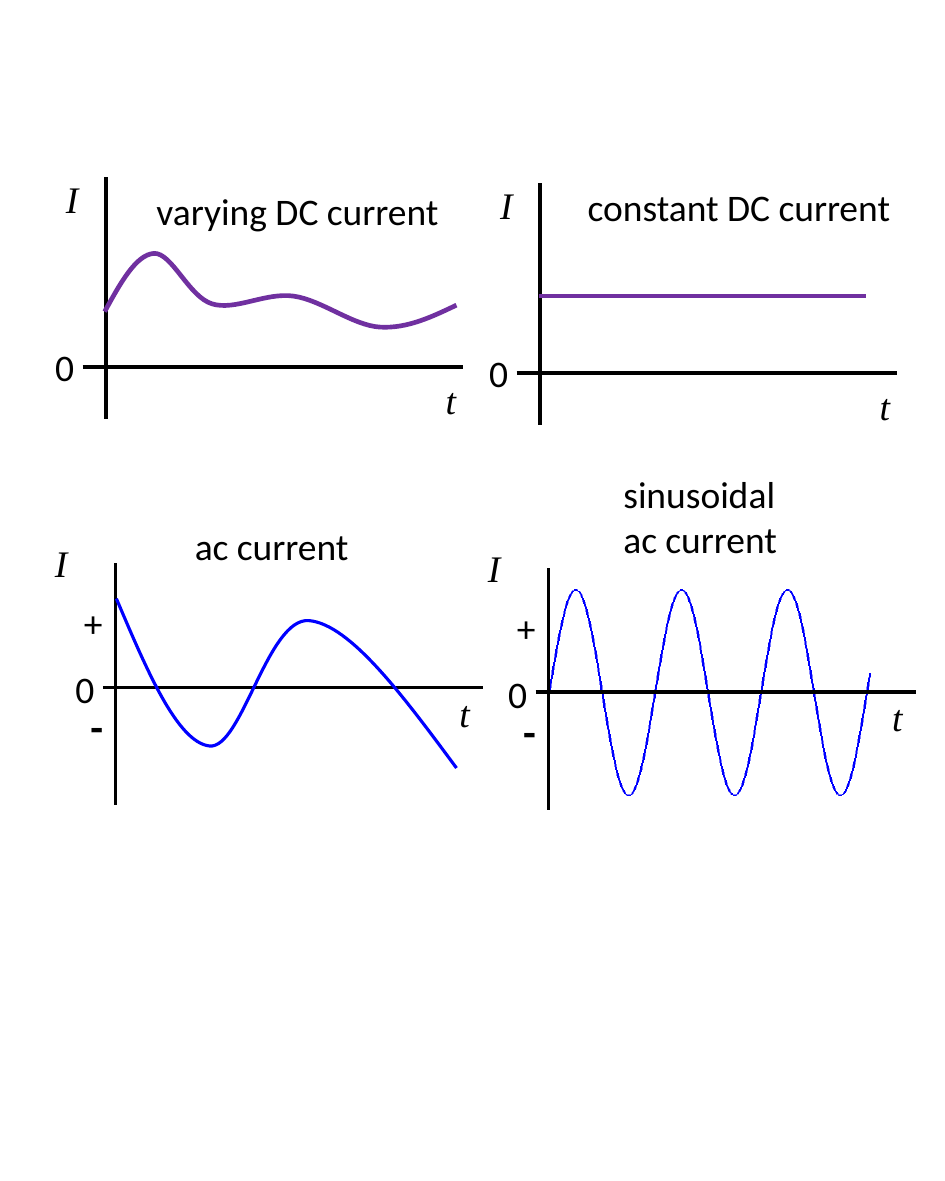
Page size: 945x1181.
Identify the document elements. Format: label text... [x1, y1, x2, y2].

text_box I [473, 537, 516, 598]
text_box constant DC current [572, 176, 906, 236]
text_box [107, 252, 457, 329]
text_box I [485, 174, 528, 235]
picture [495, 571, 909, 823]
picture [549, 571, 909, 691]
text_box ac current [180, 515, 364, 575]
text_box 0 [474, 342, 524, 402]
text_box t [909, 686, 918, 747]
text_box I [51, 168, 94, 229]
text_box - [75, 693, 115, 759]
text_box 0 [40, 336, 90, 396]
text_box t [430, 369, 472, 430]
text_box t [864, 375, 906, 436]
text_box [295, 688, 458, 769]
text_box sinusoidal ac current [608, 463, 793, 569]
text_box I [40, 532, 83, 593]
text_box + [69, 592, 115, 653]
text_box [116, 598, 396, 687]
text_box varying DC current [141, 181, 454, 241]
text_box [155, 688, 255, 748]
text_box t [444, 682, 485, 742]
text_box 0 [60, 658, 110, 719]
